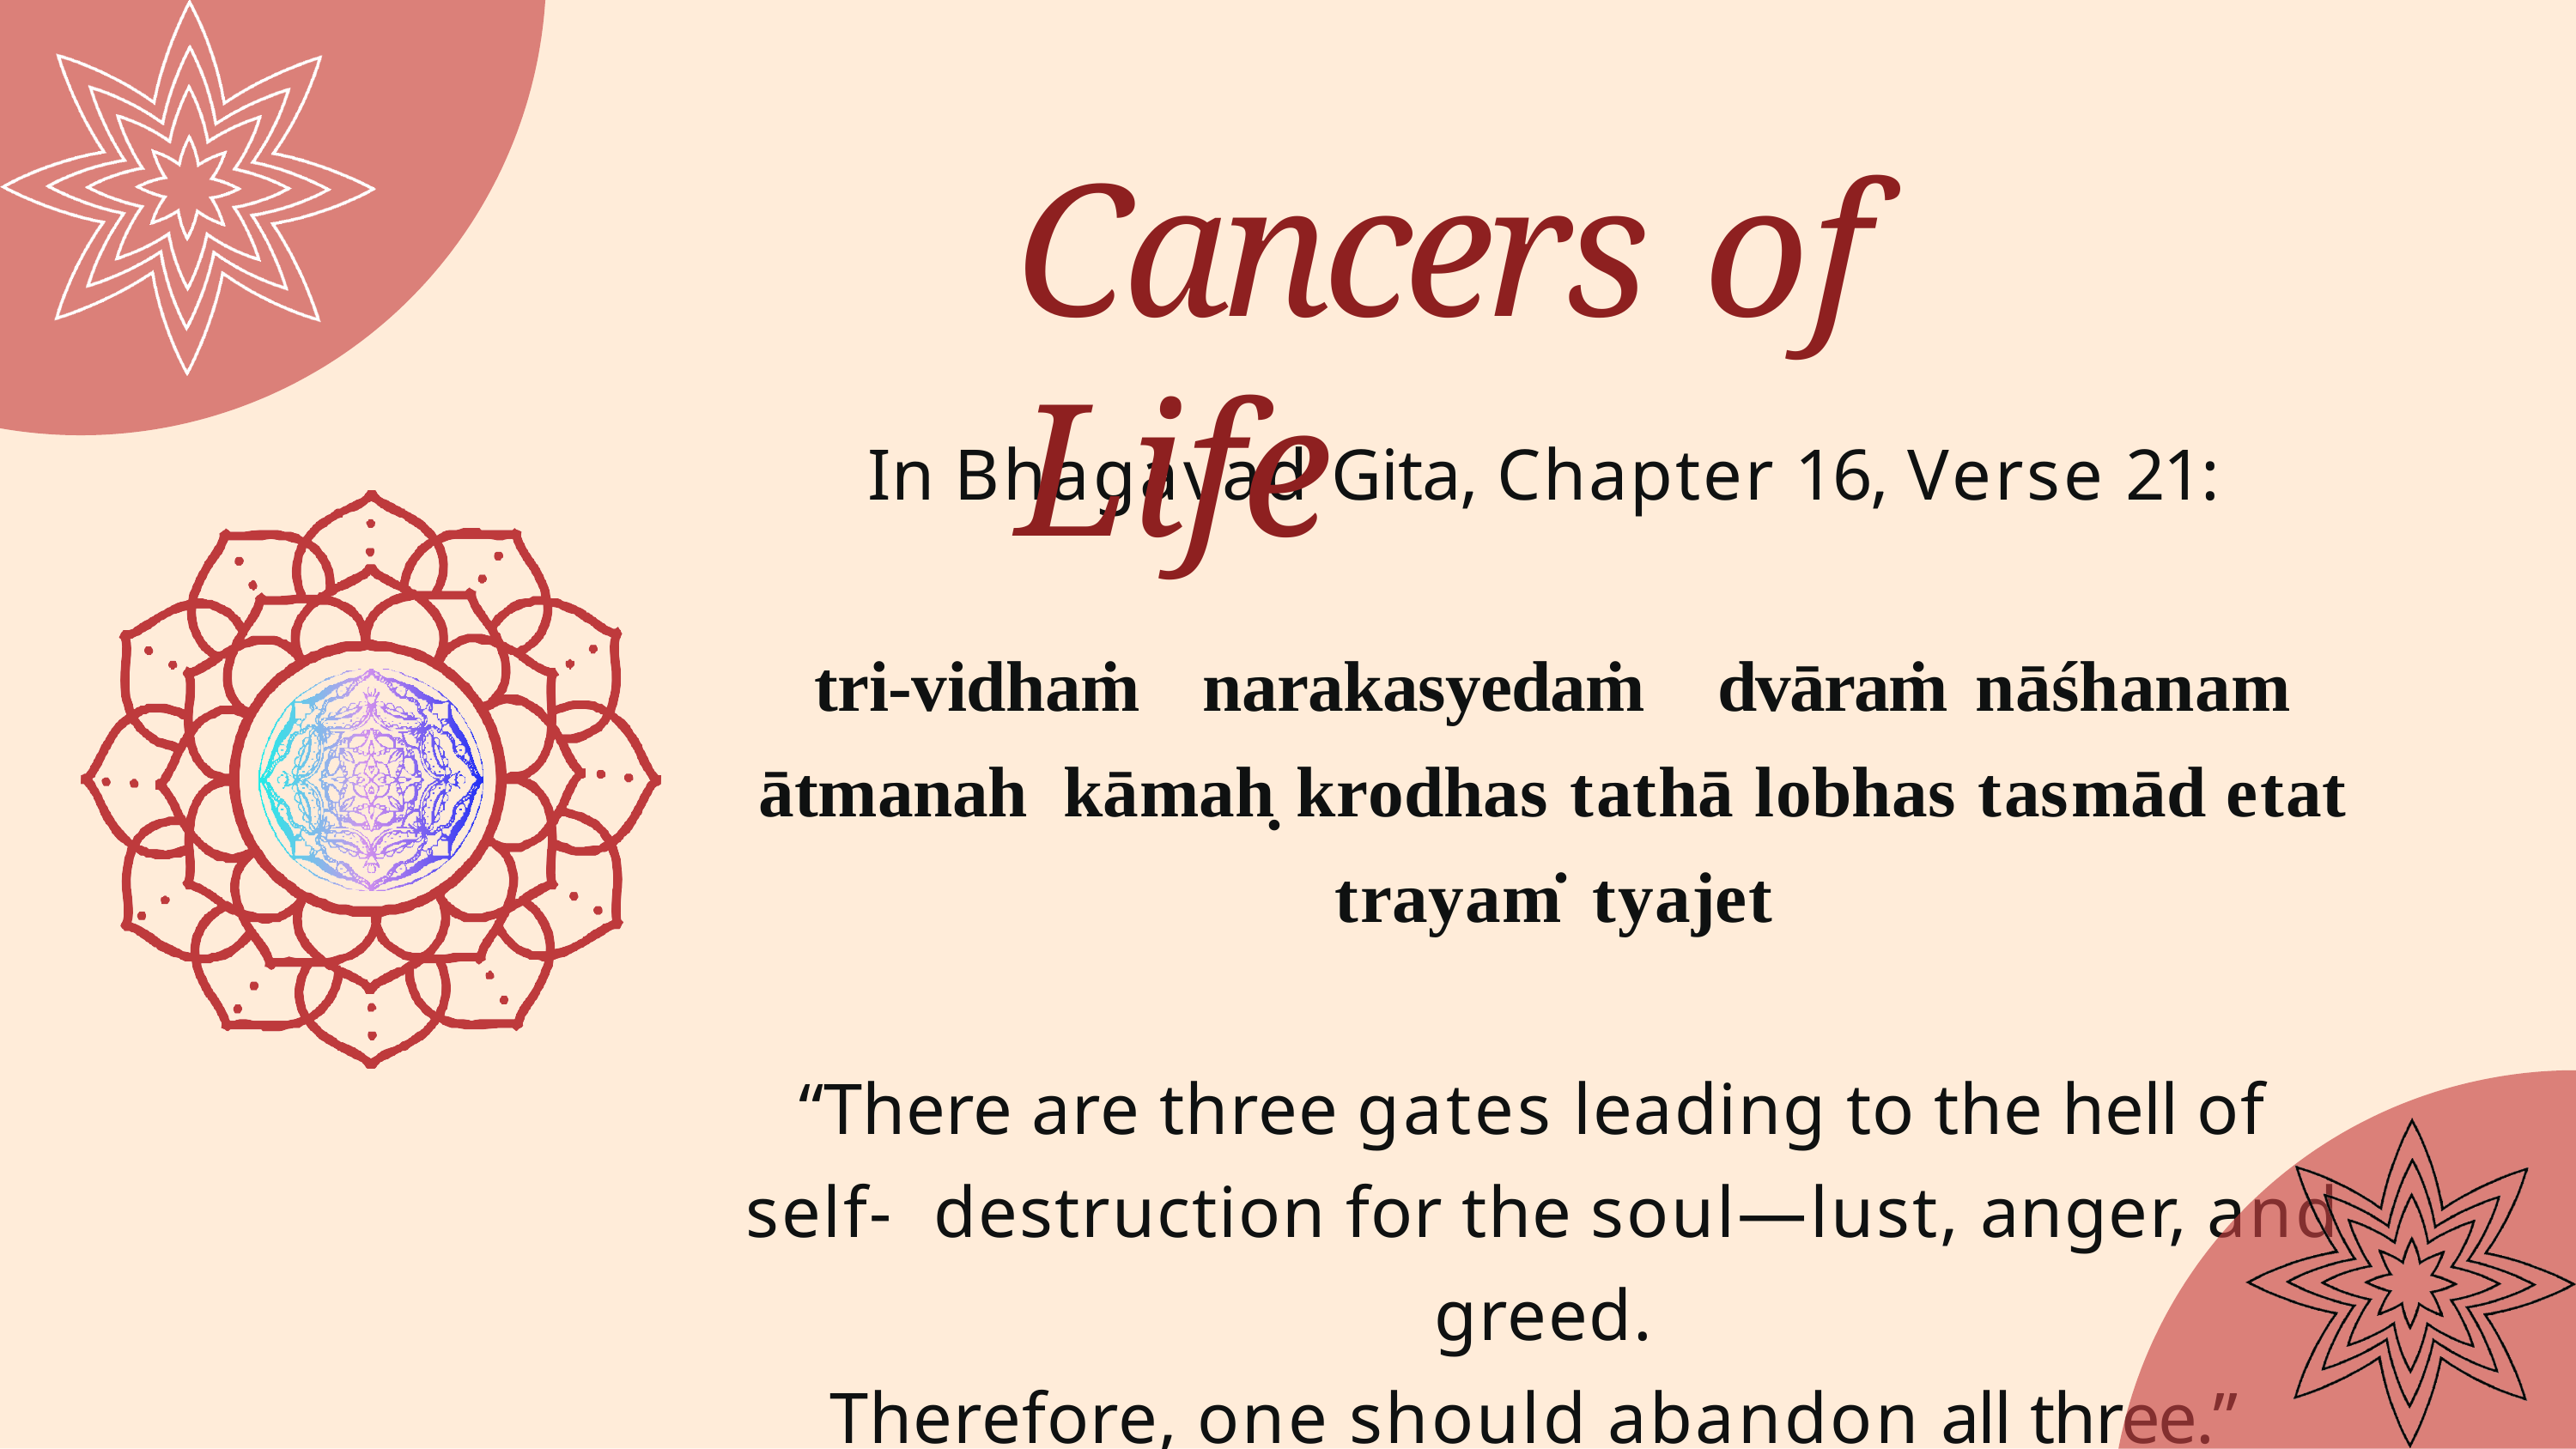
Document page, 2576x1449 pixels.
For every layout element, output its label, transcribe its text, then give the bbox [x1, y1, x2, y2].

title Cancers of Life [1014, 130, 2072, 573]
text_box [2117, 1070, 2576, 1449]
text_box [0, 0, 546, 436]
text_box In Bhagavad Gita, Chapter 16, Verse 21: tri-vidhaṁ narakasyedaṁ dvāraṁ nāśhanam ātmanah kāmaḥ krodhas tathā lobhas tasmād etat trayaṁ tyajet “There are three gates leading to the hell of self- destruction for the soul—lust, anger, and greed. Therefore, one should abandon all three.” [689, 428, 2417, 1449]
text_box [80, 490, 661, 1069]
